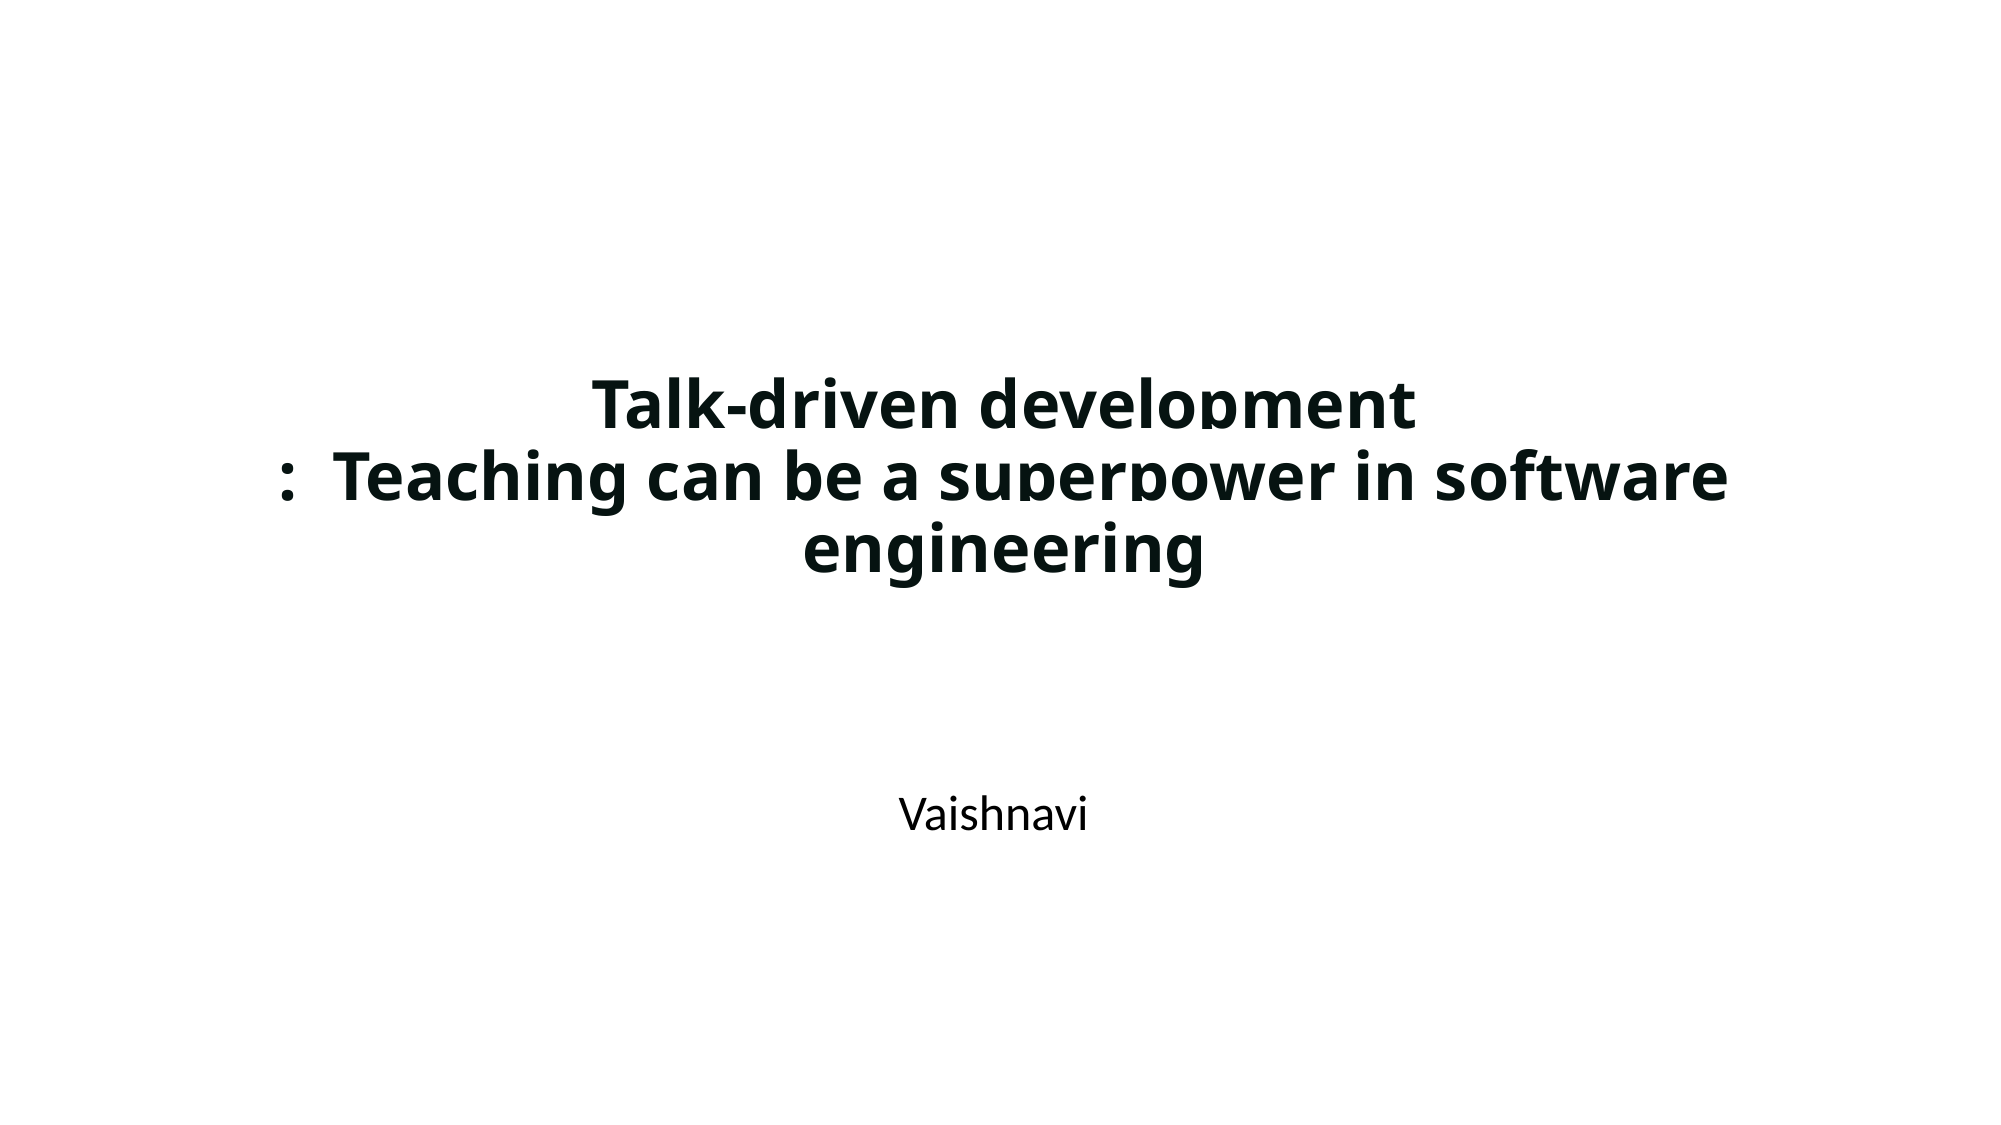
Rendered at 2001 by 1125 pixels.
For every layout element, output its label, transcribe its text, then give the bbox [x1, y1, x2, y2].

subtitle Vaishnavi [237, 698, 1750, 863]
title Talk-driven development : Teaching can be a superpower in software engineering [187, 184, 1823, 675]
